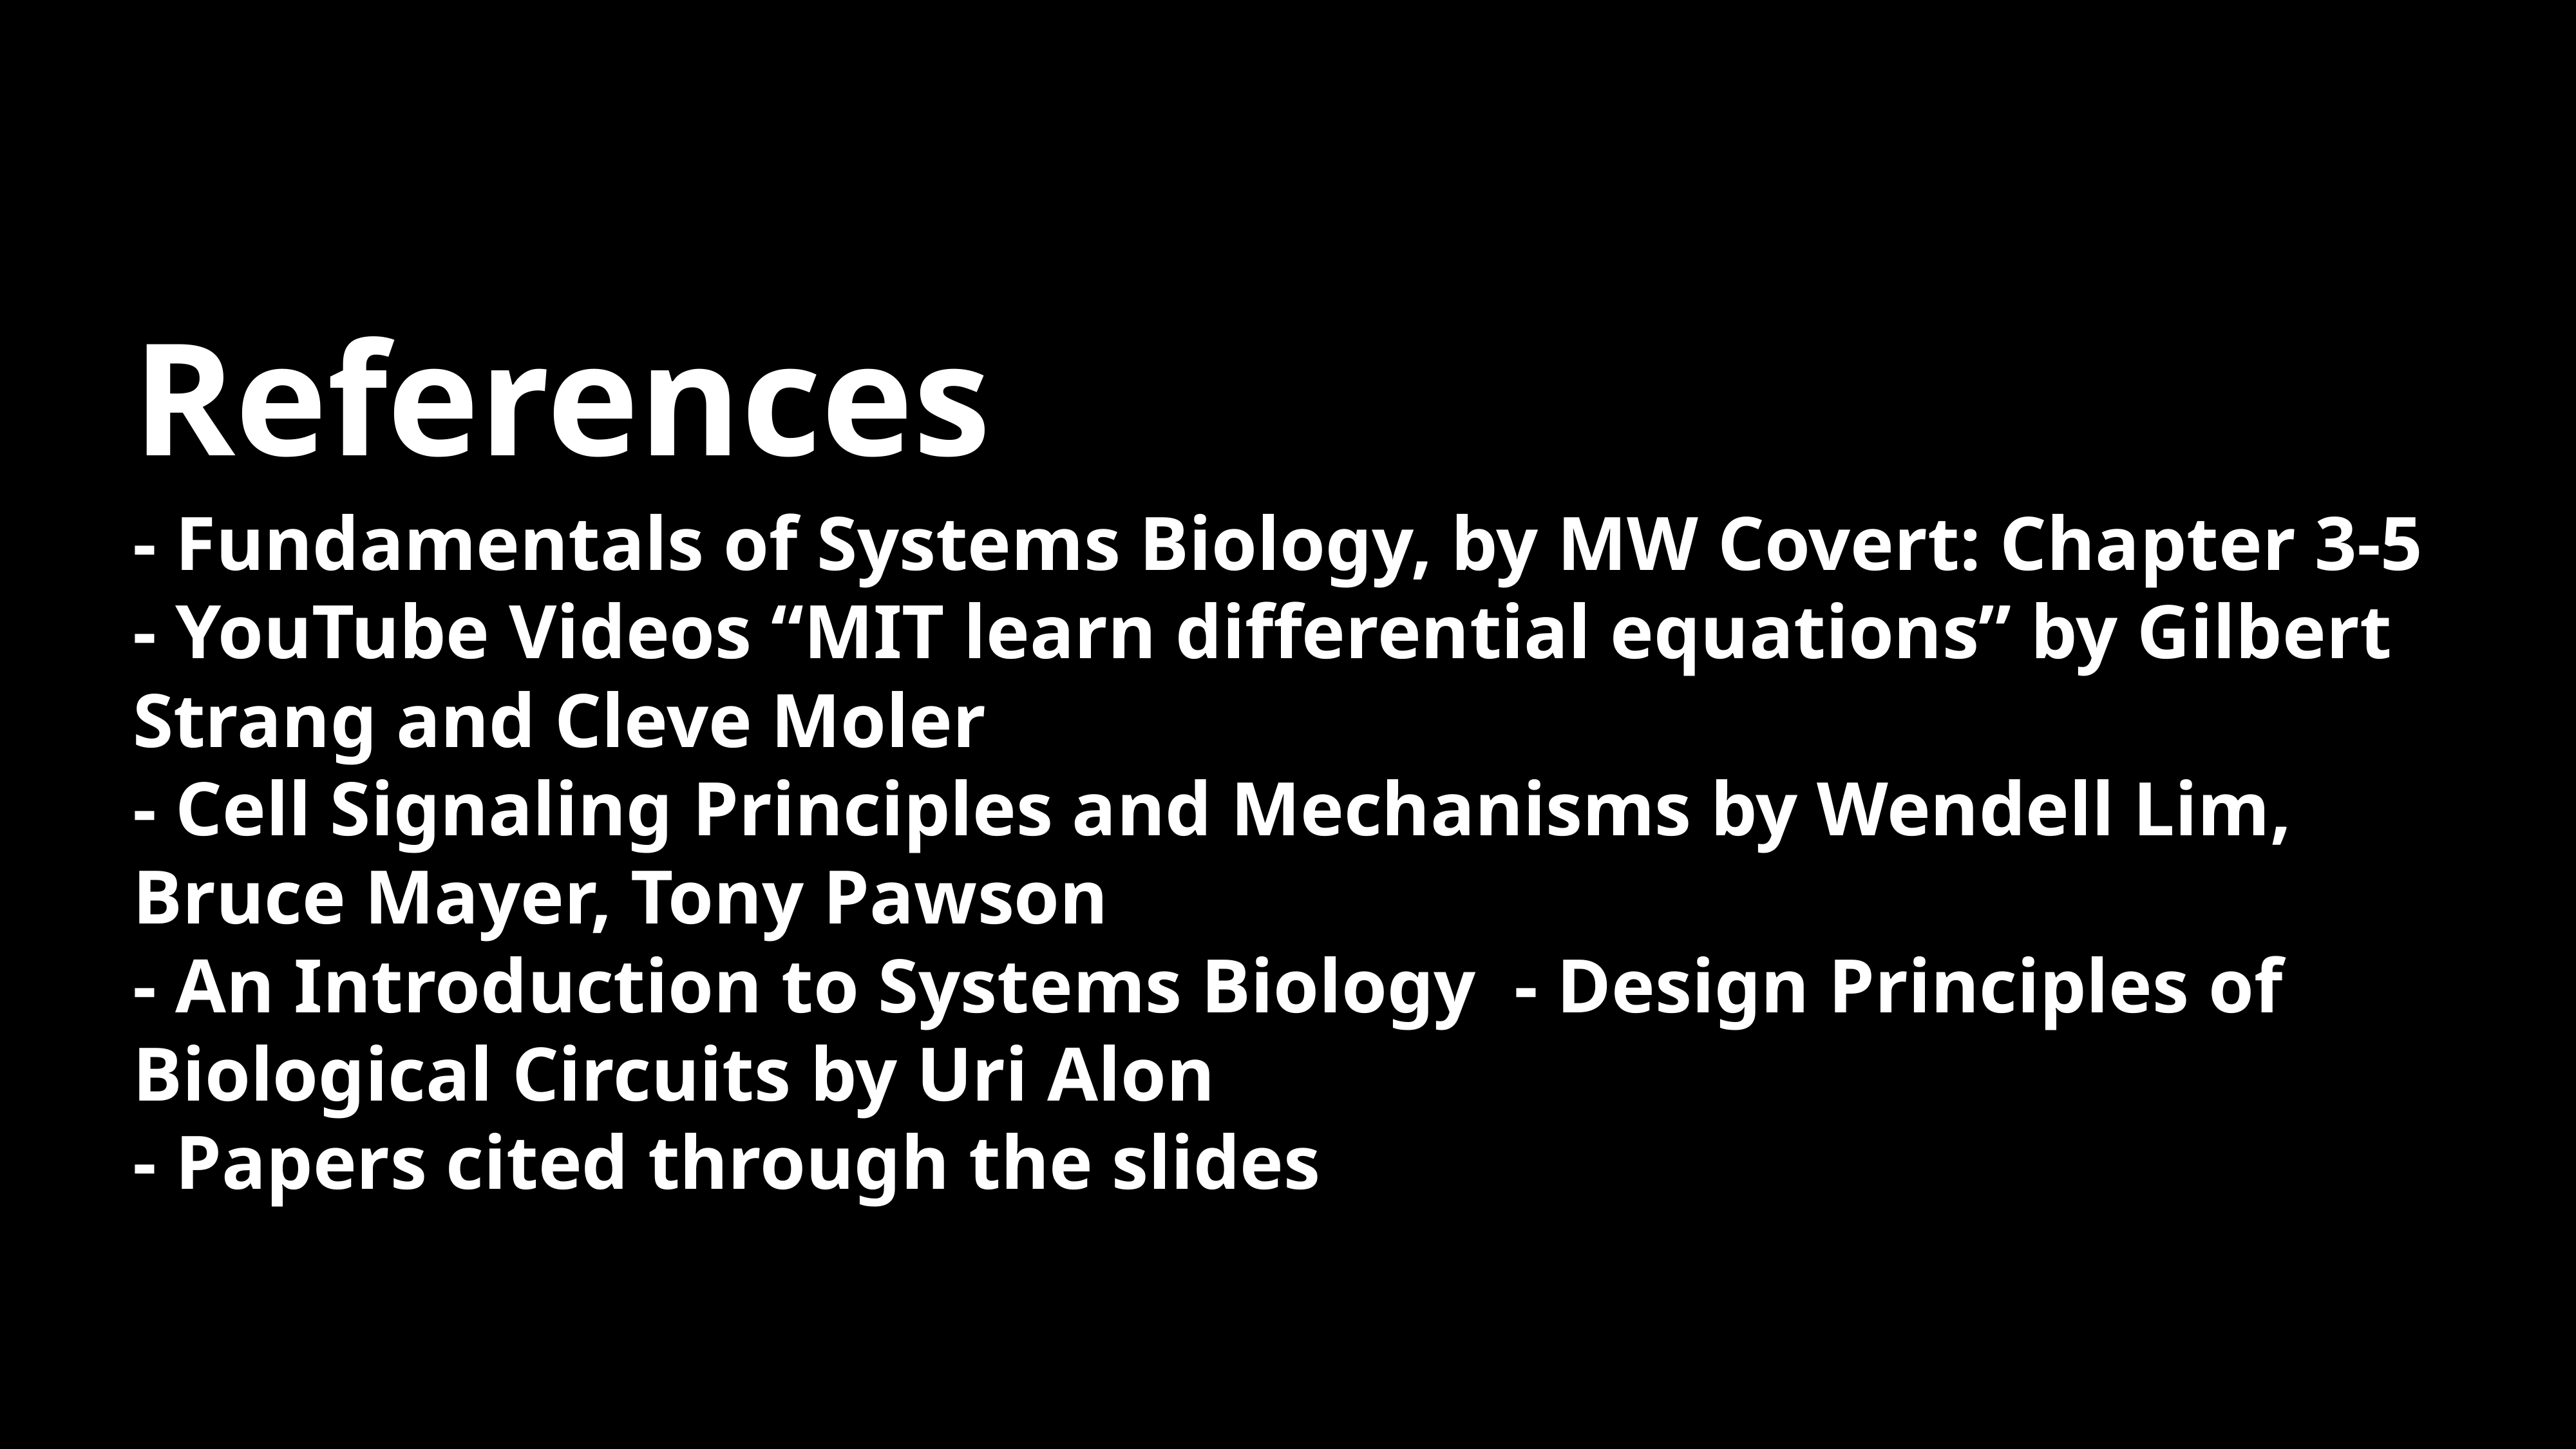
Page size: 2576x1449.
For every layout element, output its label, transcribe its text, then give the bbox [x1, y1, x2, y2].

subtitle - Fundamentals of Systems Biology, by MW Covert: Chapter 3-5 - YouTube Videos “MIT learn differential equations” by Gilbert Strang and Cleve Moler - Cell Signaling Principles and Mechanisms by Wendell Lim, Bruce Mayer, Tony Pawson - An Introduction to Systems Biology - Design Principles of Biological Circuits by Uri Alon - Papers cited through the slides [127, 491, 2449, 1327]
title References [127, 0, 2449, 491]
